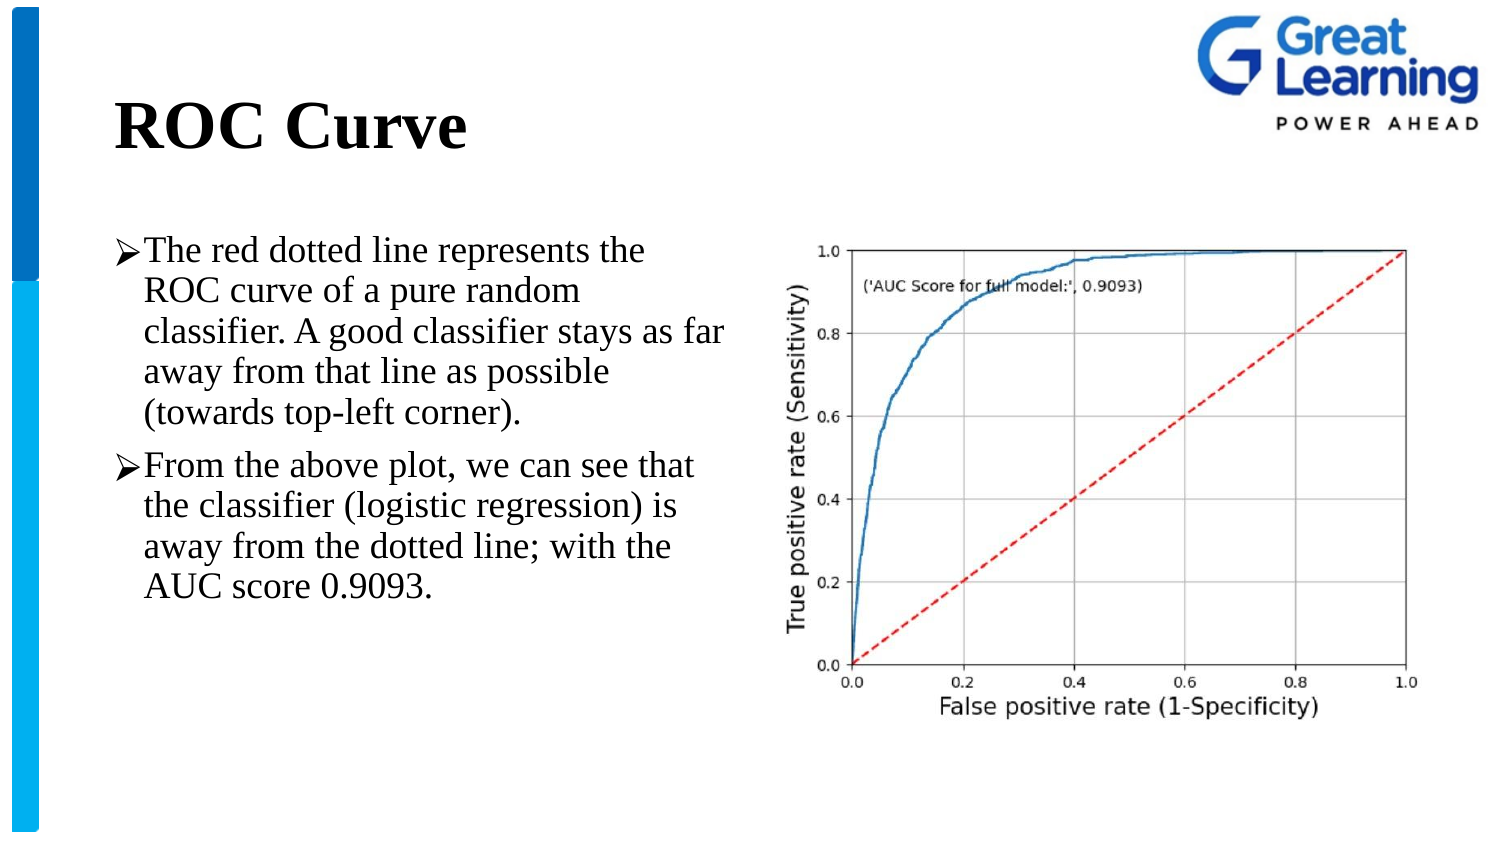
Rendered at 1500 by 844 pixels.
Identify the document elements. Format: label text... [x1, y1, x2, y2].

picture [765, 232, 1476, 734]
picture [12, 7, 39, 282]
list The red dotted line represents the ROC curve of a pure random classifier. A good classifier stays as far away from that line as possible (towards top-left corner). From the above plot, we can see that the classifier (logistic regression) is away from the dotted line; with the AUC score 0.9093. [103, 224, 741, 760]
title ROC Curve [103, 44, 1397, 208]
picture [1178, 0, 1500, 144]
